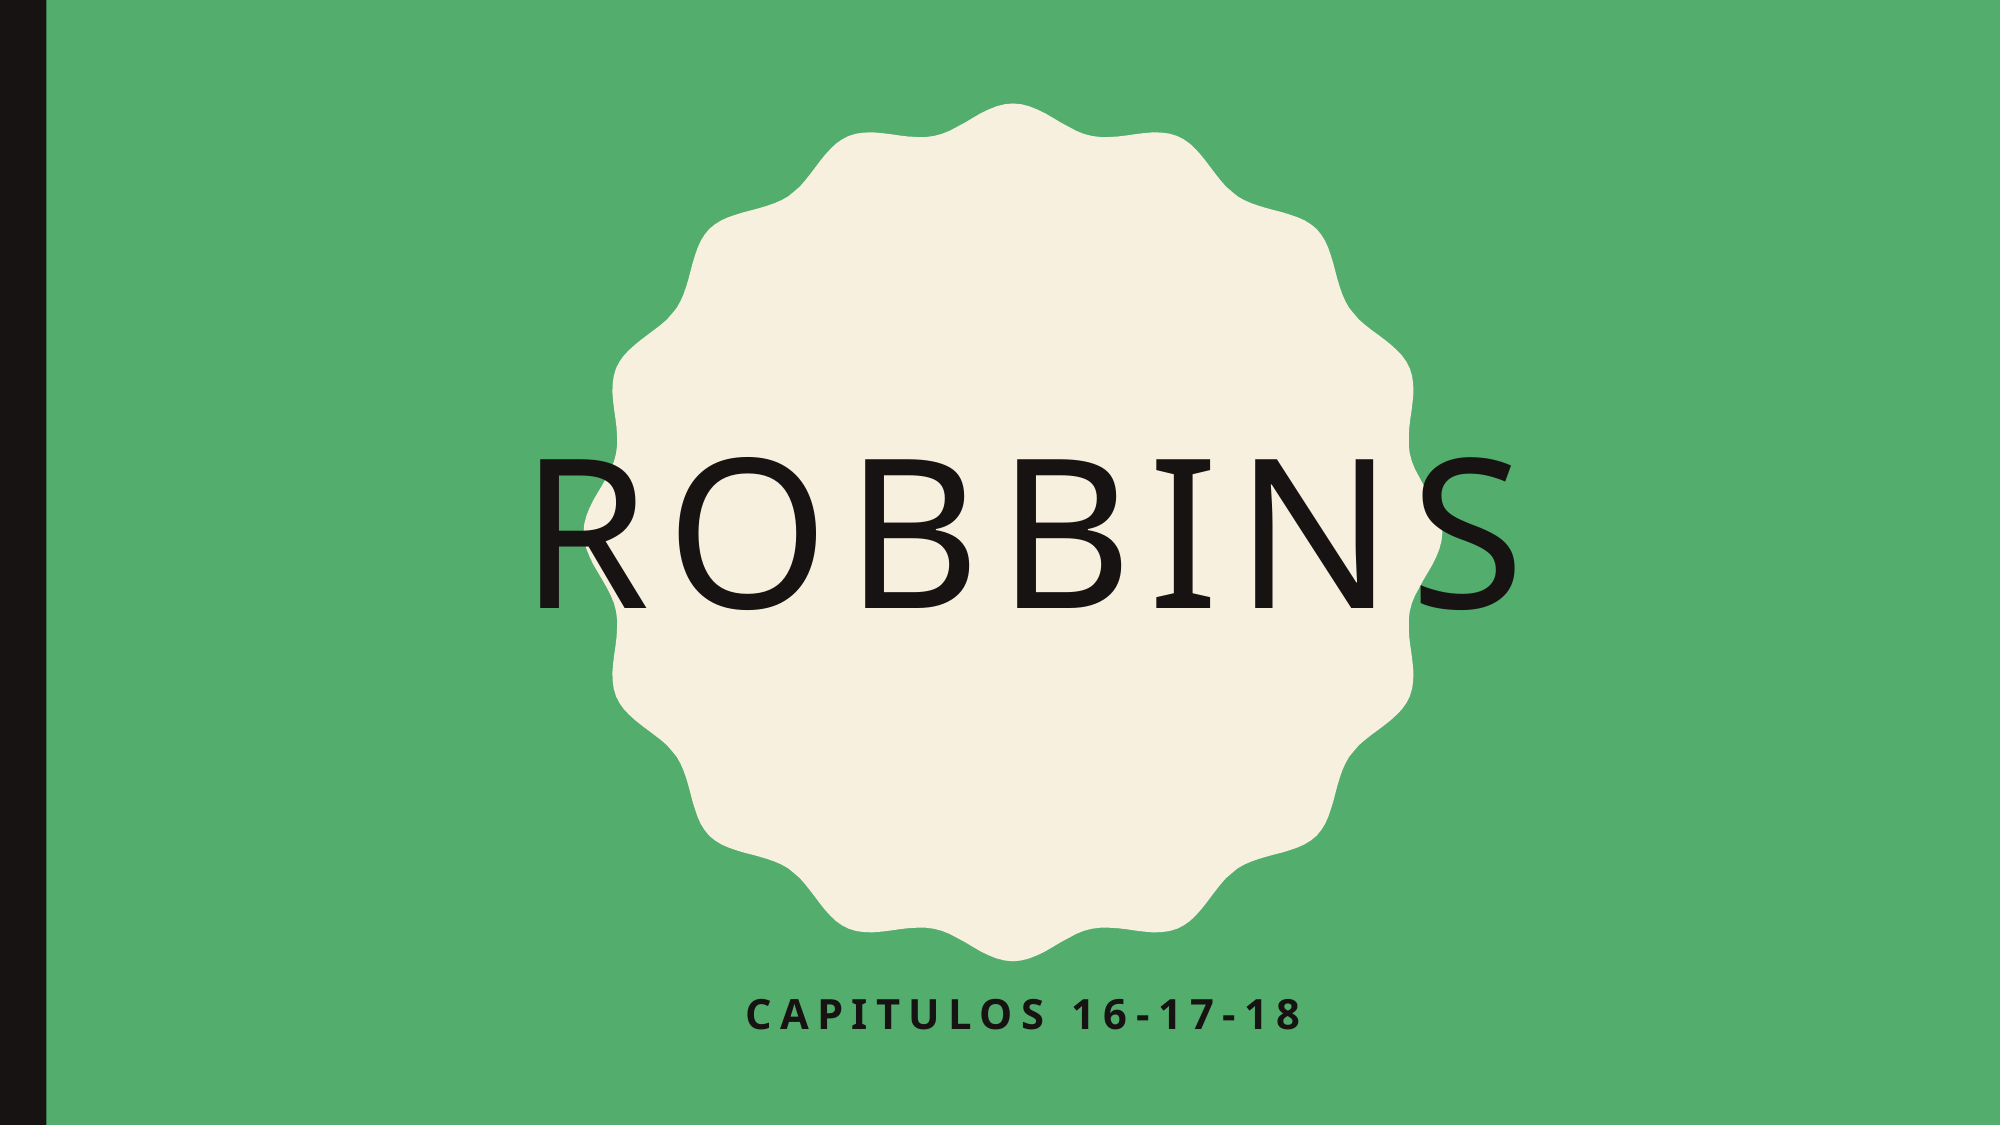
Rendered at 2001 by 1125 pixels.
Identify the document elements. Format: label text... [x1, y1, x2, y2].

title ROBBINS [176, 180, 1870, 902]
subtitle CAPITULOS 16-17-18 [363, 980, 1684, 1103]
